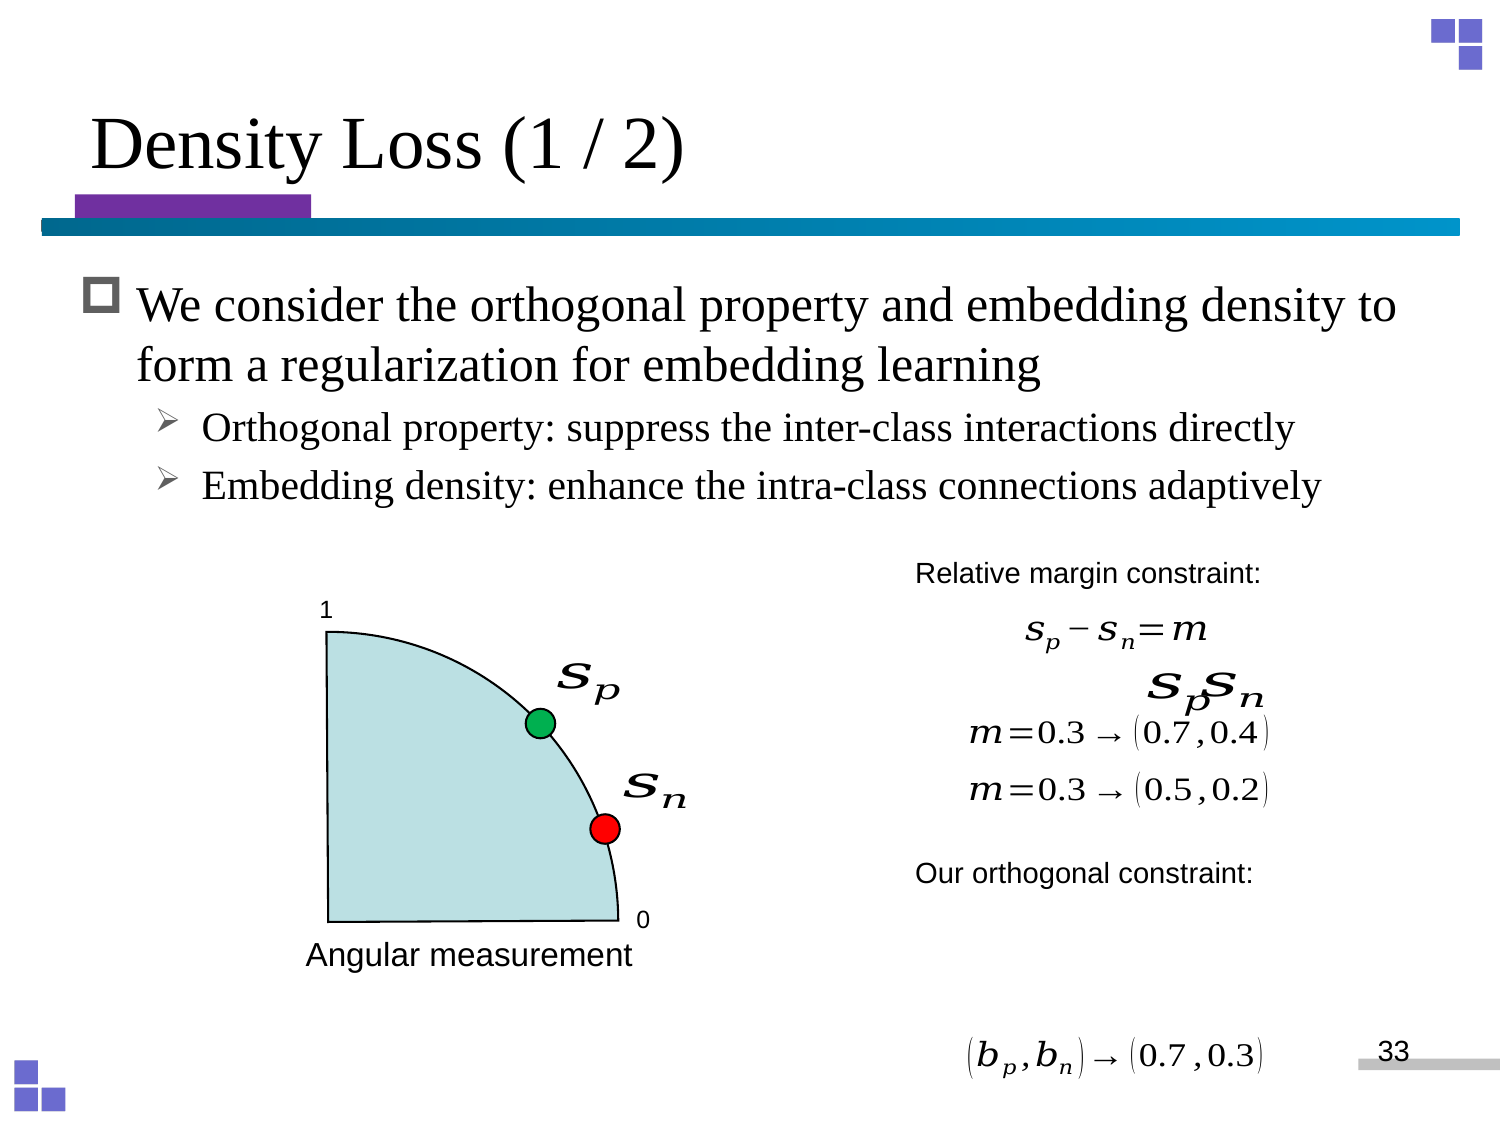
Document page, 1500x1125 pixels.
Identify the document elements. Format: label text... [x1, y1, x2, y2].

text_box [524, 707, 557, 740]
text_box Angular measurement [244, 926, 695, 981]
text_box 0 [621, 896, 669, 926]
title Density Loss (1 / 2) [75, 45, 1425, 233]
list We consider the orthogonal property and embedding density to form a regularization for embedding learning Orthogonal property: suppress the inter-class interactions directly Embedding density: enhance the intra-class connections adaptively [64, 263, 1415, 1071]
text_box [589, 813, 621, 845]
slide_number 33 [1074, 1024, 1425, 1103]
text_box [325, 631, 620, 924]
text_box 1 [304, 586, 352, 632]
text_box Our orthogonal constraint: [900, 846, 1377, 897]
text_box Relative margin constraint: [900, 546, 1377, 597]
